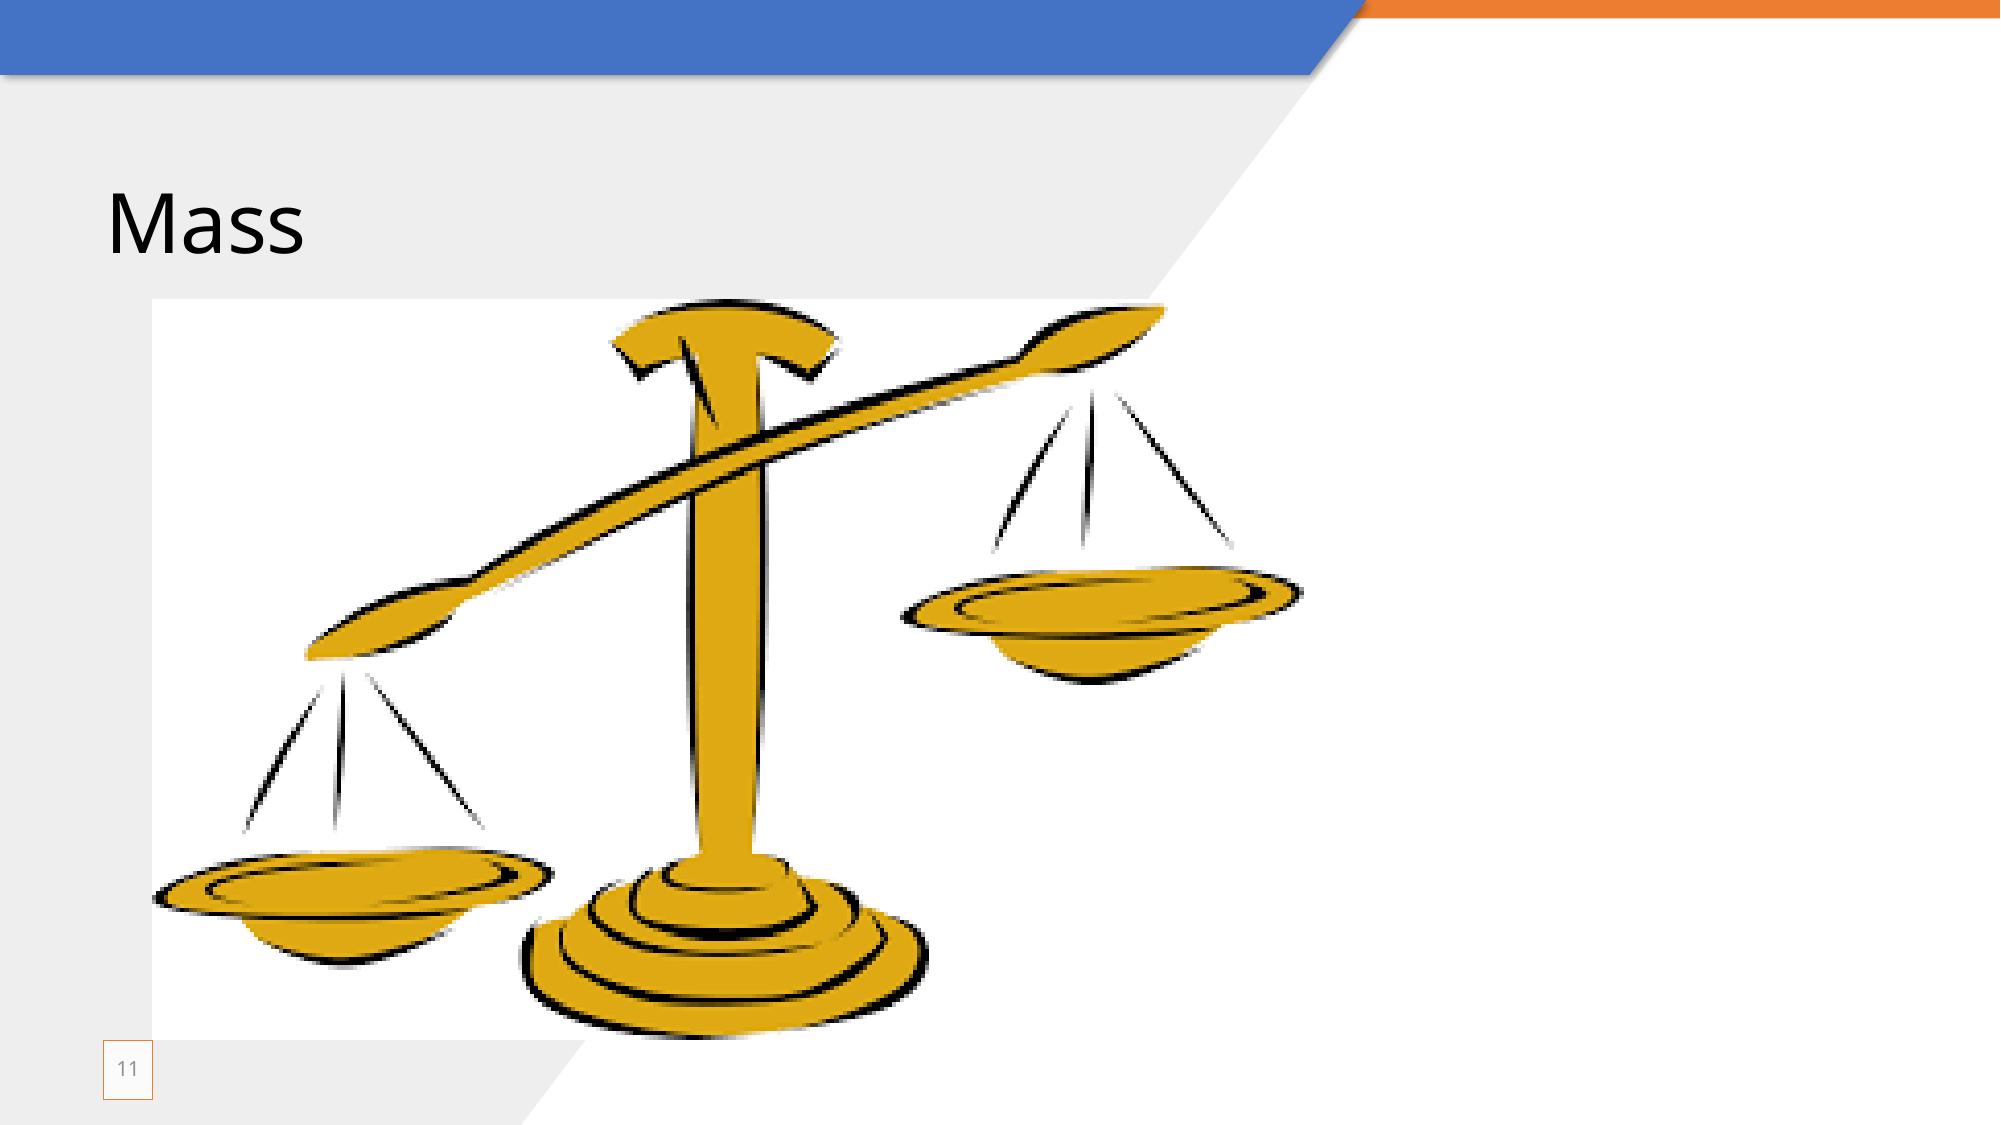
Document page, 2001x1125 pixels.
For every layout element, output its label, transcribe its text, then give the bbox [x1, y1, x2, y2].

slide_number 11 [103, 1040, 153, 1100]
title Mass [90, 162, 1863, 279]
picture [151, 299, 1304, 1040]
